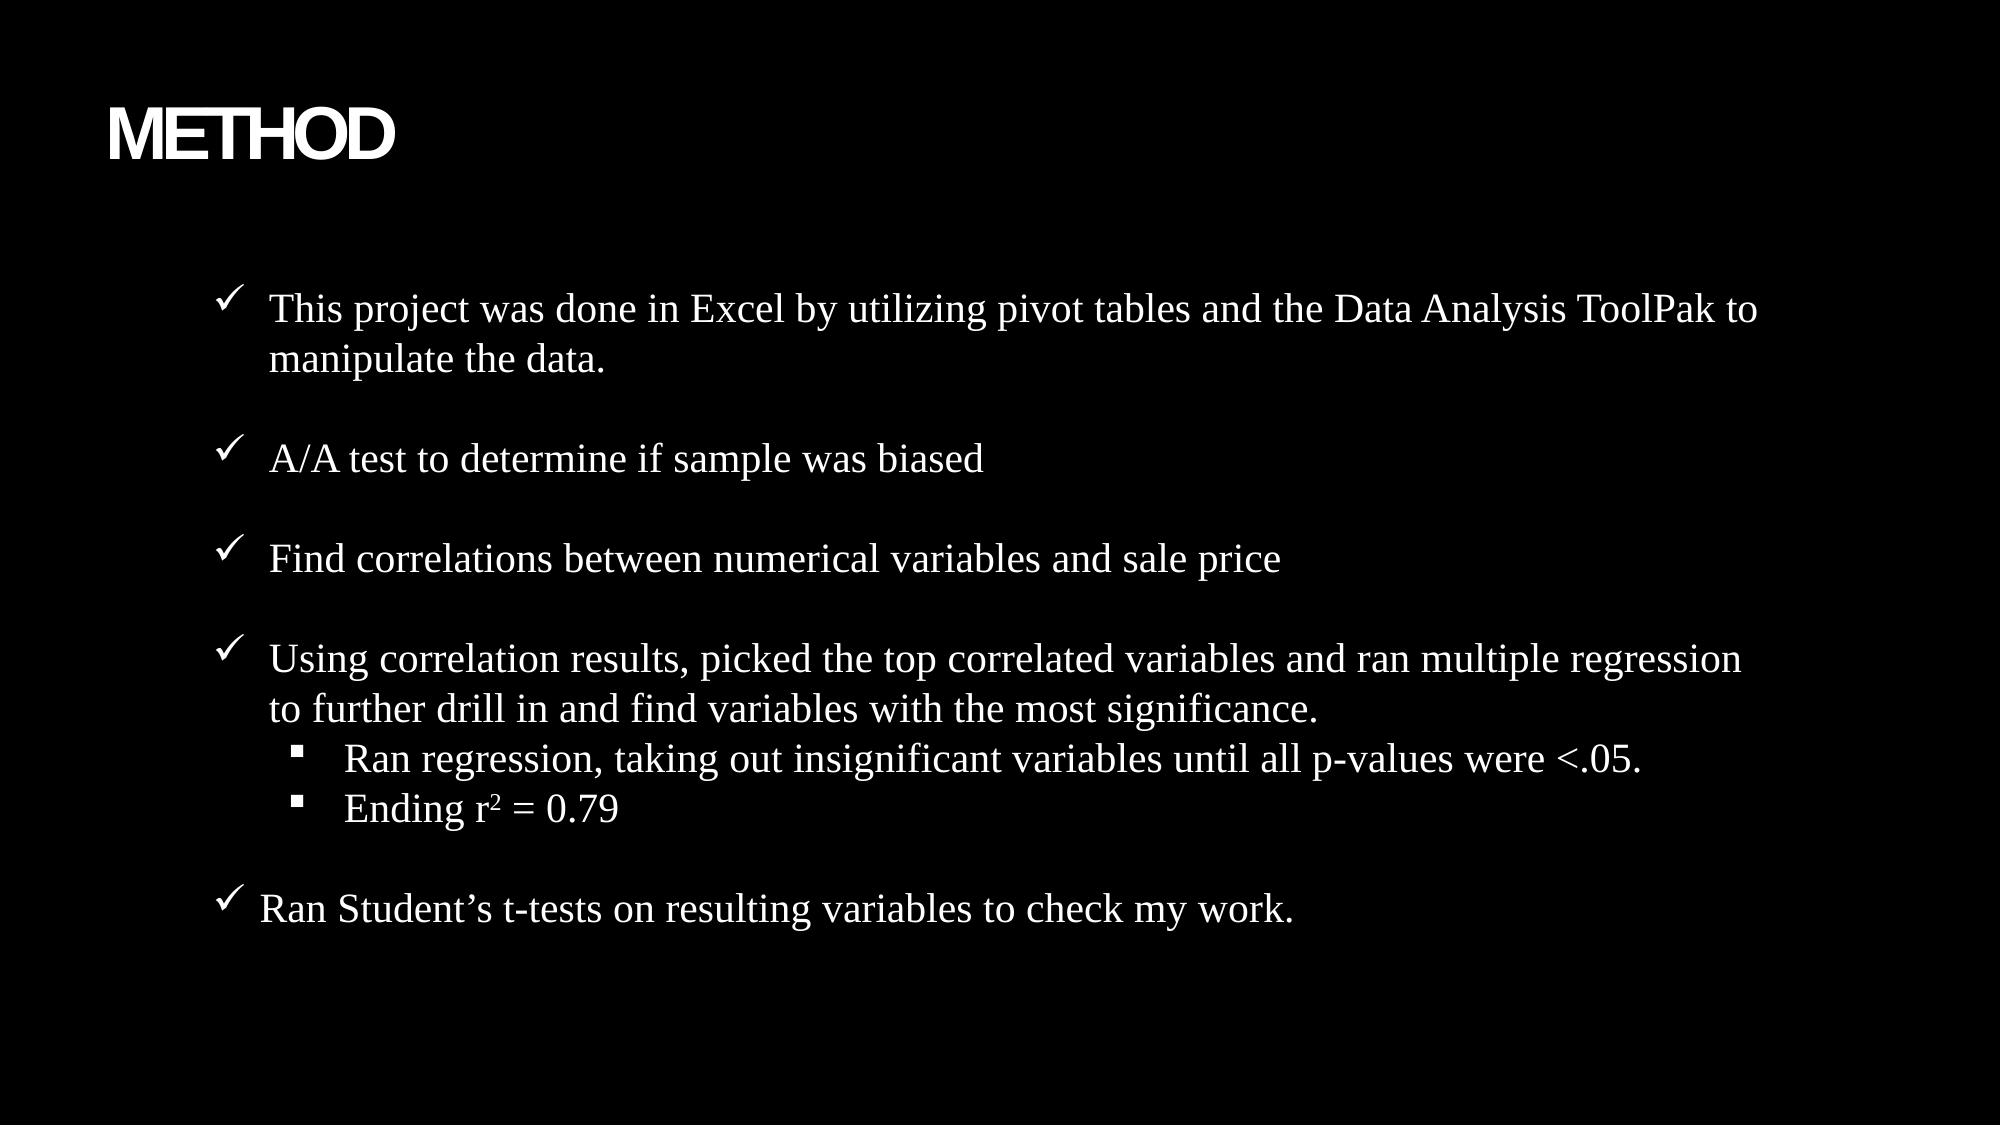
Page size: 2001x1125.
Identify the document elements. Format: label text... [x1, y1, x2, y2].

title Method [105, 75, 906, 175]
text_box This project was done in Excel by utilizing pivot tables and the Data Analysis ToolPak to manipulate the data. A/A test to determine if sample was biased Find correlations between numerical variables and sale price Using correlation results, picked the top correlated variables and ran multiple regression to further drill in and find variables with the most significance. Ran regression, taking out insignificant variables until all p-values were <.05. Ending r2 = 0.79 Ran Student’s t-tests on resulting variables to check my work. [122, 273, 1800, 989]
